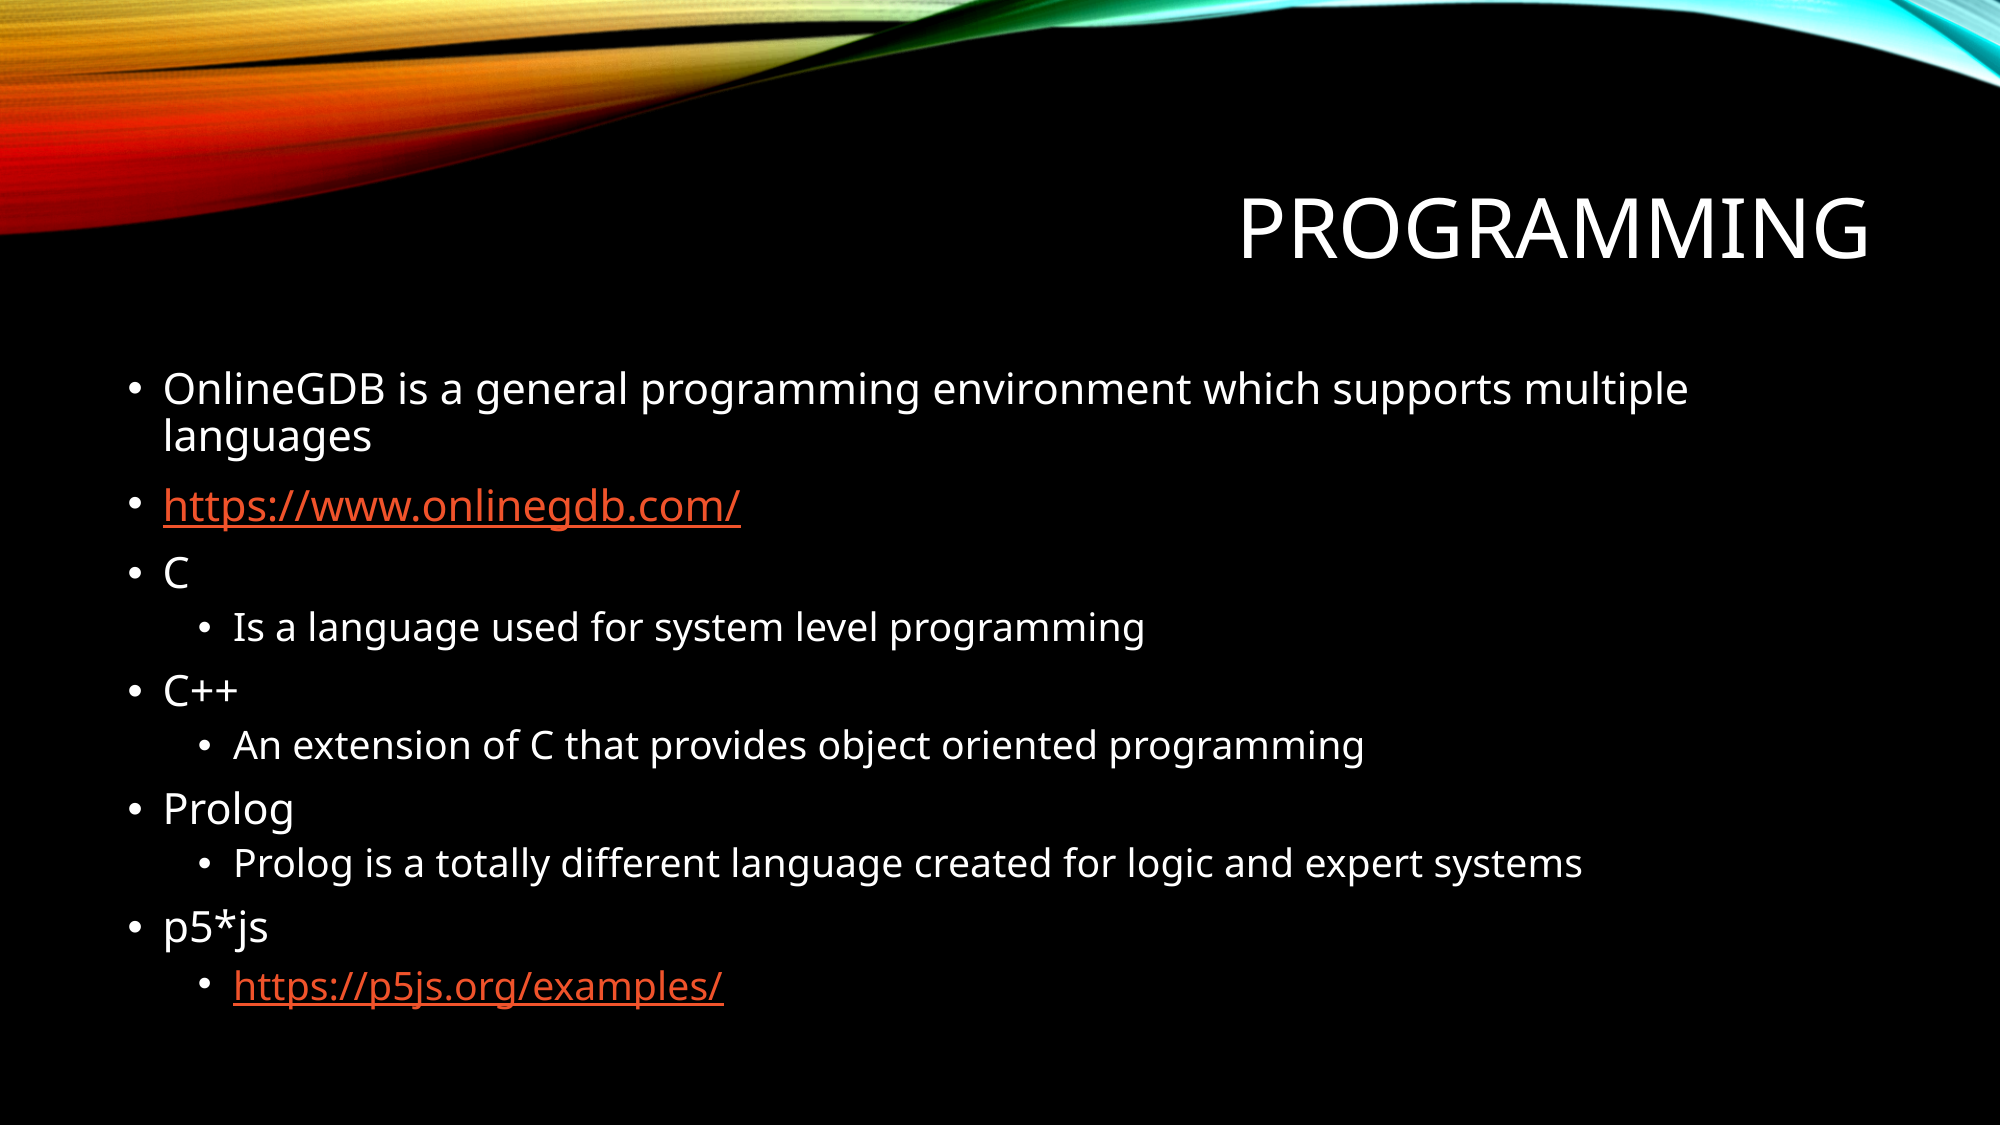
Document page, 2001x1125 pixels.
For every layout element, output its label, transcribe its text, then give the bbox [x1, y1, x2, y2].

title PRogramming [474, 125, 1888, 338]
picture [0, 0, 2000, 237]
list OnlineGDB is a general programming environment which supports multiple languages https://www.onlinegdb.com/ C Is a language used for system level programming C++ An extension of C that provides object oriented programming Prolog Prolog is a totally different language created for logic and expert systems p5*js https://p5js.org/examples/ [112, 360, 1888, 1021]
